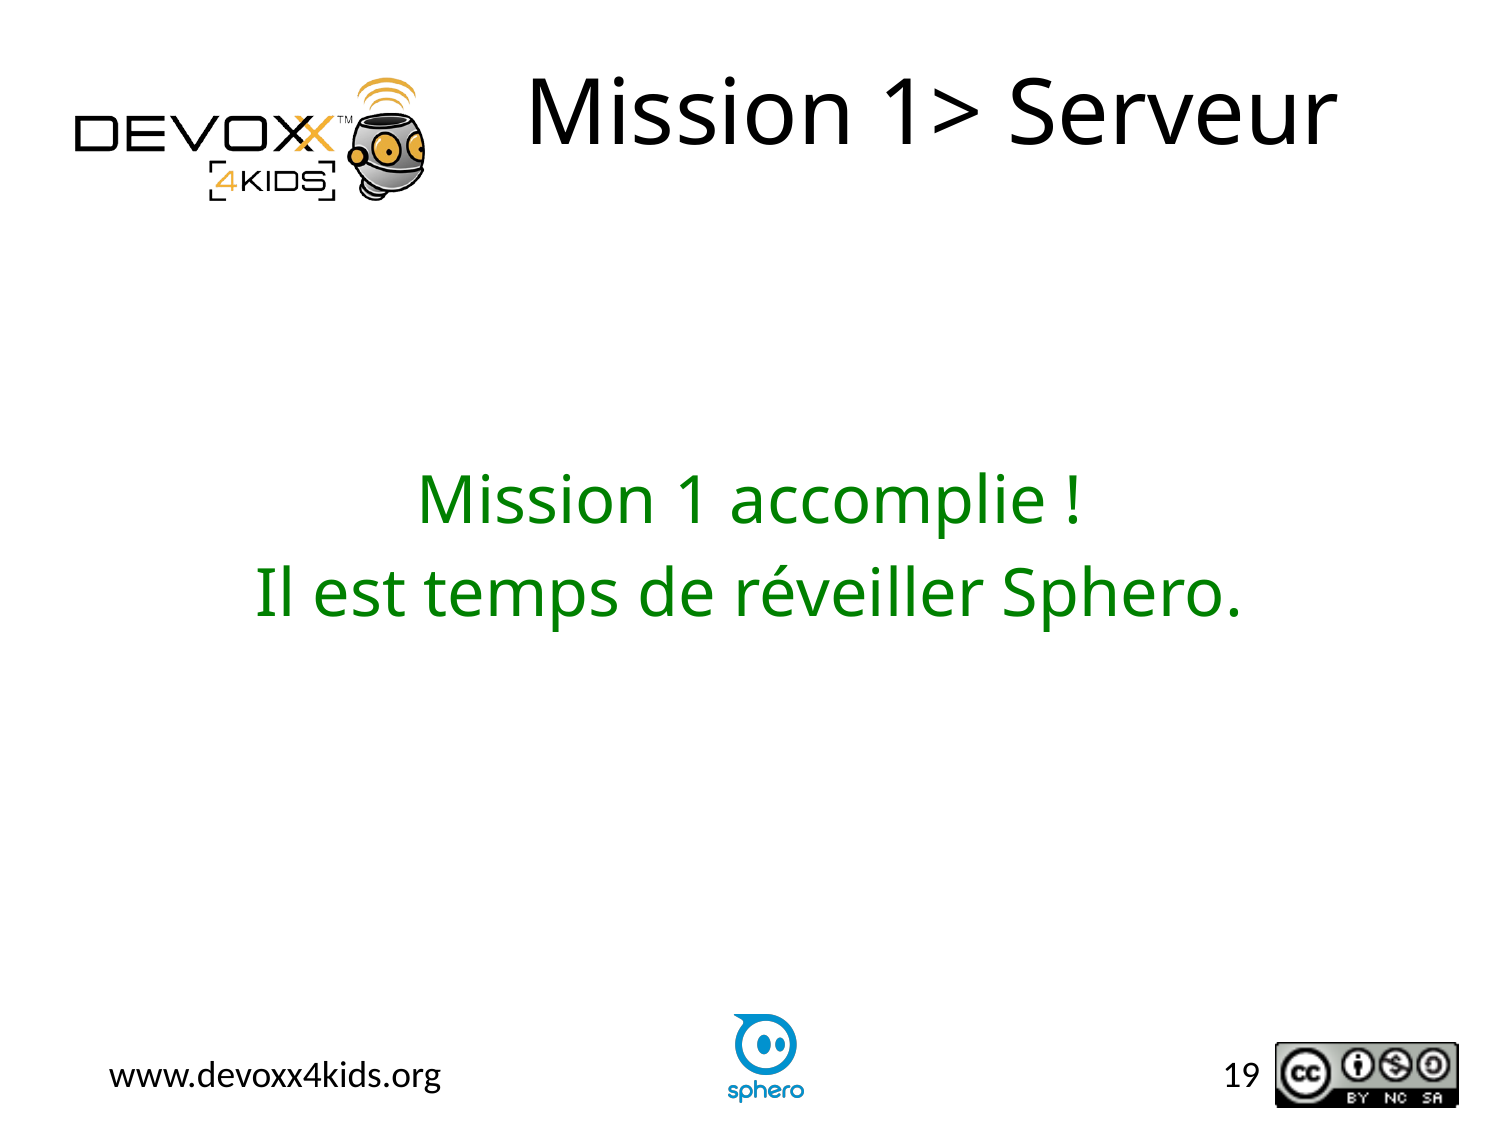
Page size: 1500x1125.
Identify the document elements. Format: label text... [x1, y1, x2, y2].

picture [728, 1096, 739, 1103]
picture [75, 77, 425, 201]
picture [743, 1088, 749, 1095]
picture [743, 1021, 789, 1068]
picture [1275, 1042, 1459, 1108]
picture [794, 1088, 801, 1095]
picture [728, 1014, 804, 1103]
list Mission 1 accomplie ! Il est temps de réveiller Sphero. [75, 262, 1425, 1005]
title Mission 1> Serveur [439, 45, 1425, 233]
slide_number 19 [1074, 1042, 1275, 1103]
